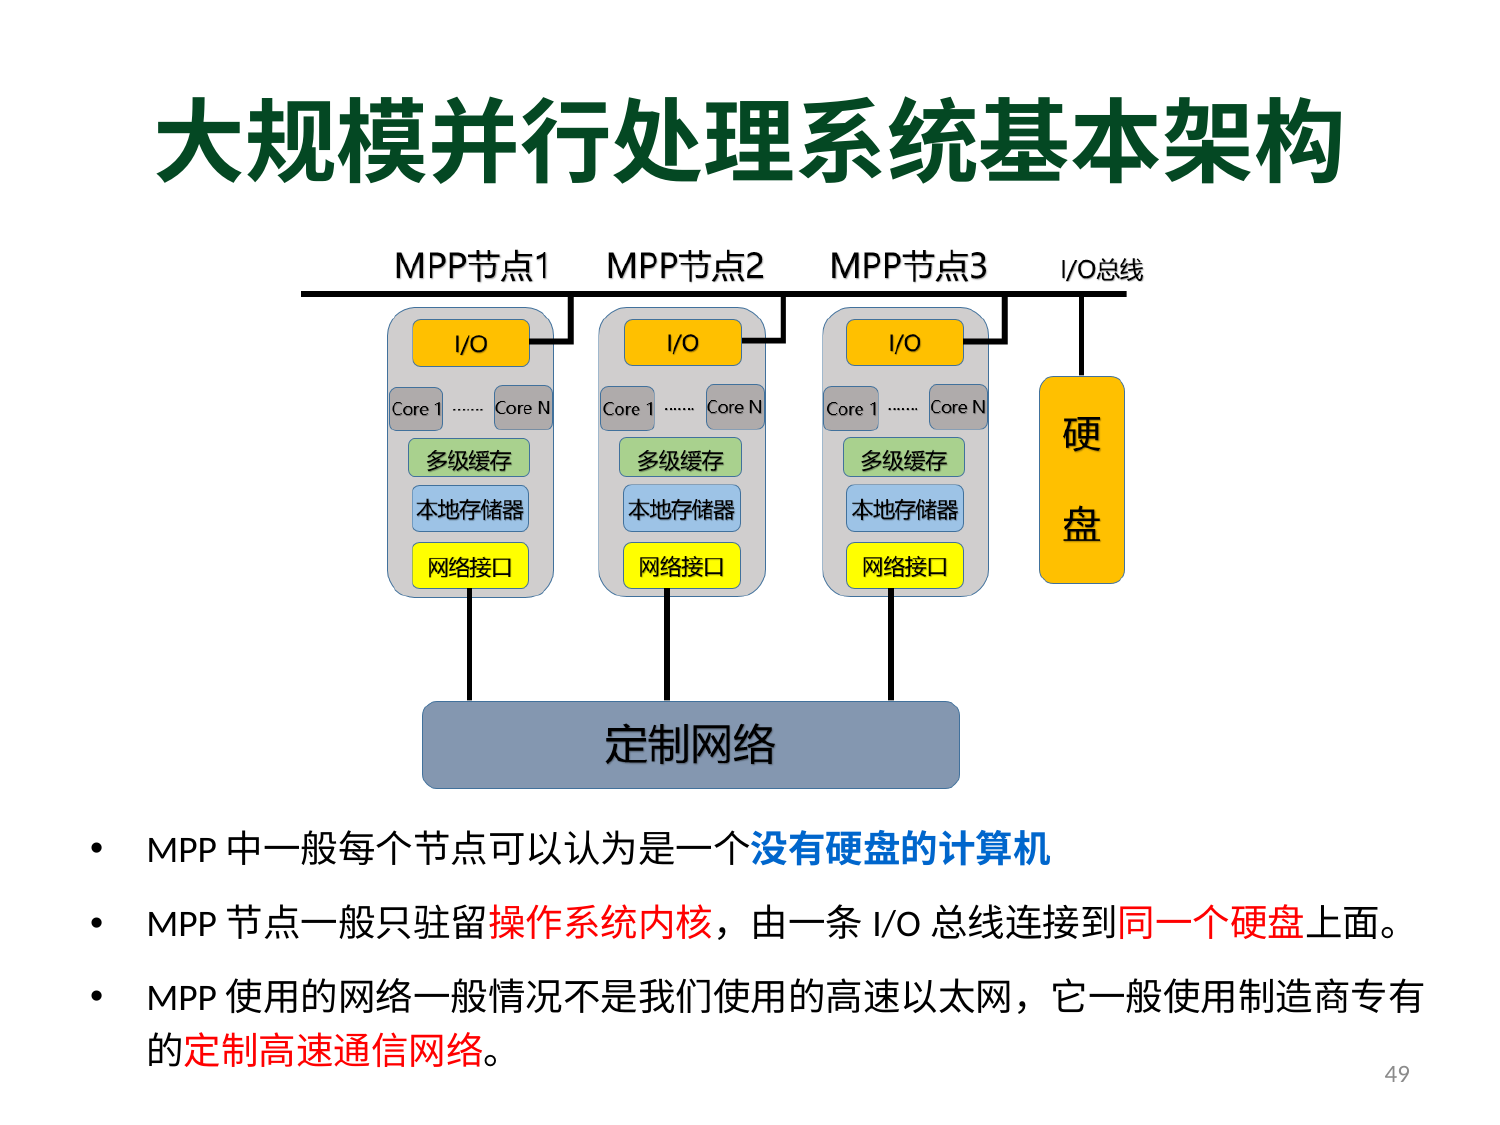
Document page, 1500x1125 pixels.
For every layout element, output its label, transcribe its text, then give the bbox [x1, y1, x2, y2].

title 大规模并行处理系统基本架构 [75, 45, 1425, 233]
picture [300, 207, 1176, 817]
text_box MPP中一般每个节点可以认为是一个没有硬盘的计算机 MPP节点一般只驻留操作系统内核，由一条I/O总线连接到同一个硬盘上面。 MPP使用的网络一般情况不是我们使用的高速以太网，它一般使用制造商专有的定制高速通信网络。 [75, 808, 1446, 1103]
